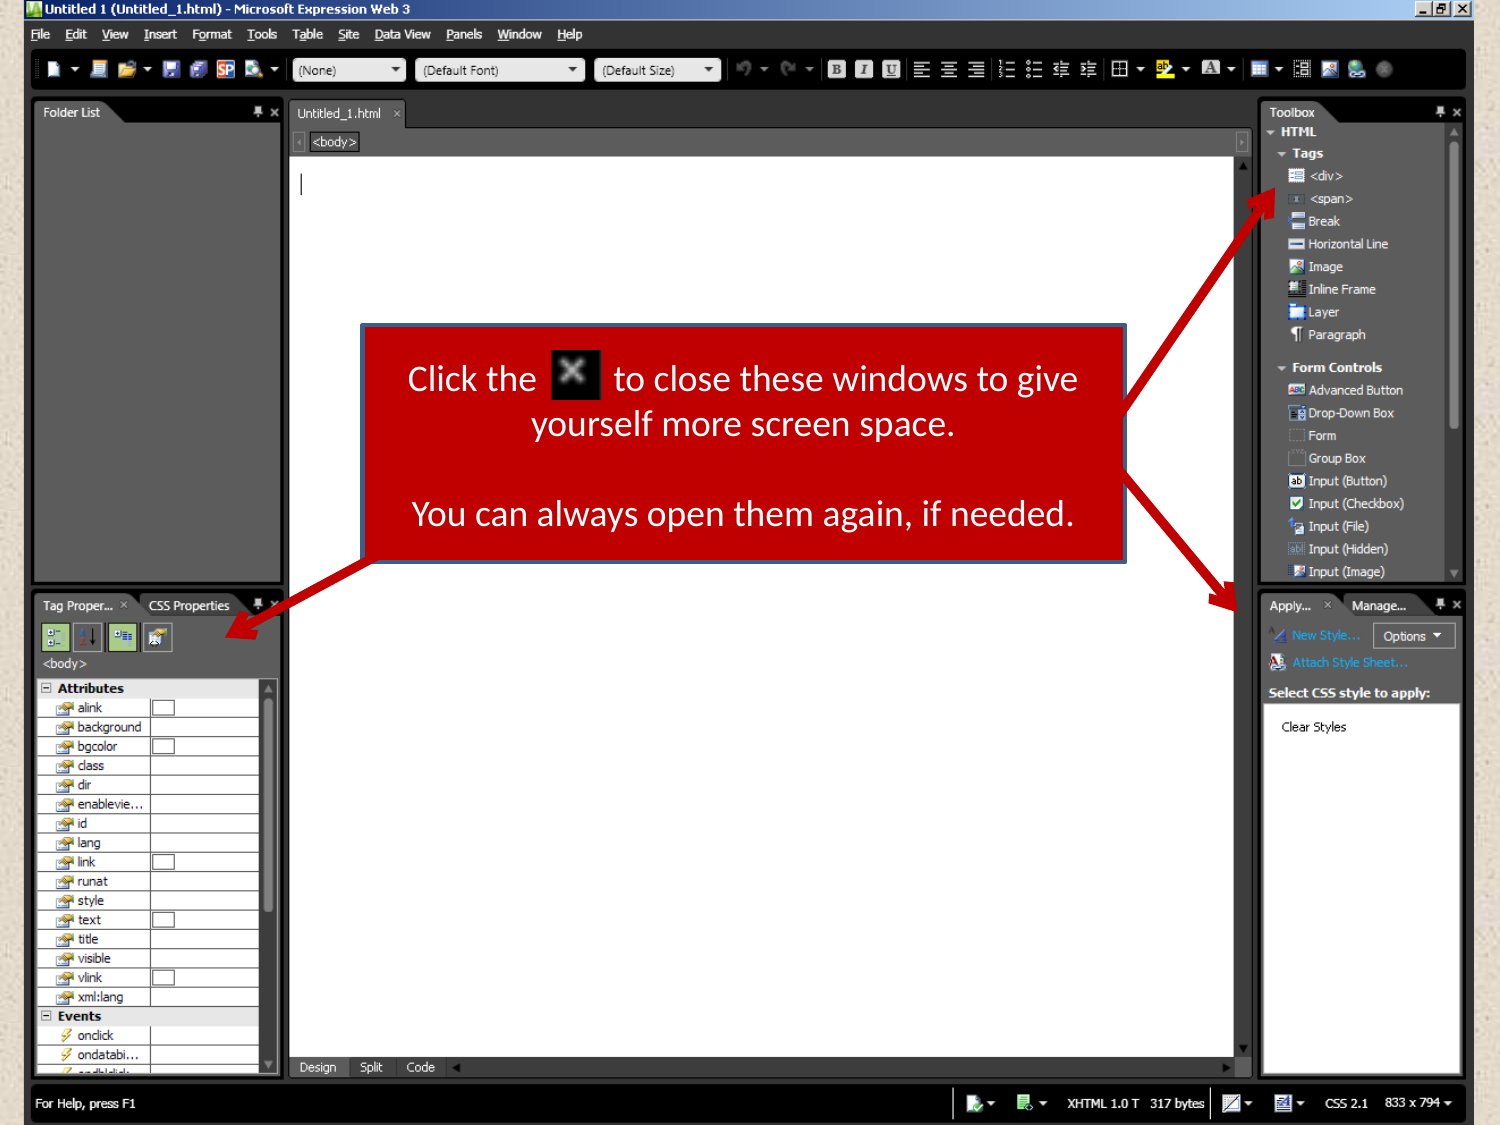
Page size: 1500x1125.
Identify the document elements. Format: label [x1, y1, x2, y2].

picture [0, 0, 1500, 1125]
text_box [1099, 474, 1251, 601]
text_box [224, 549, 388, 638]
text_box [1074, 224, 1313, 388]
